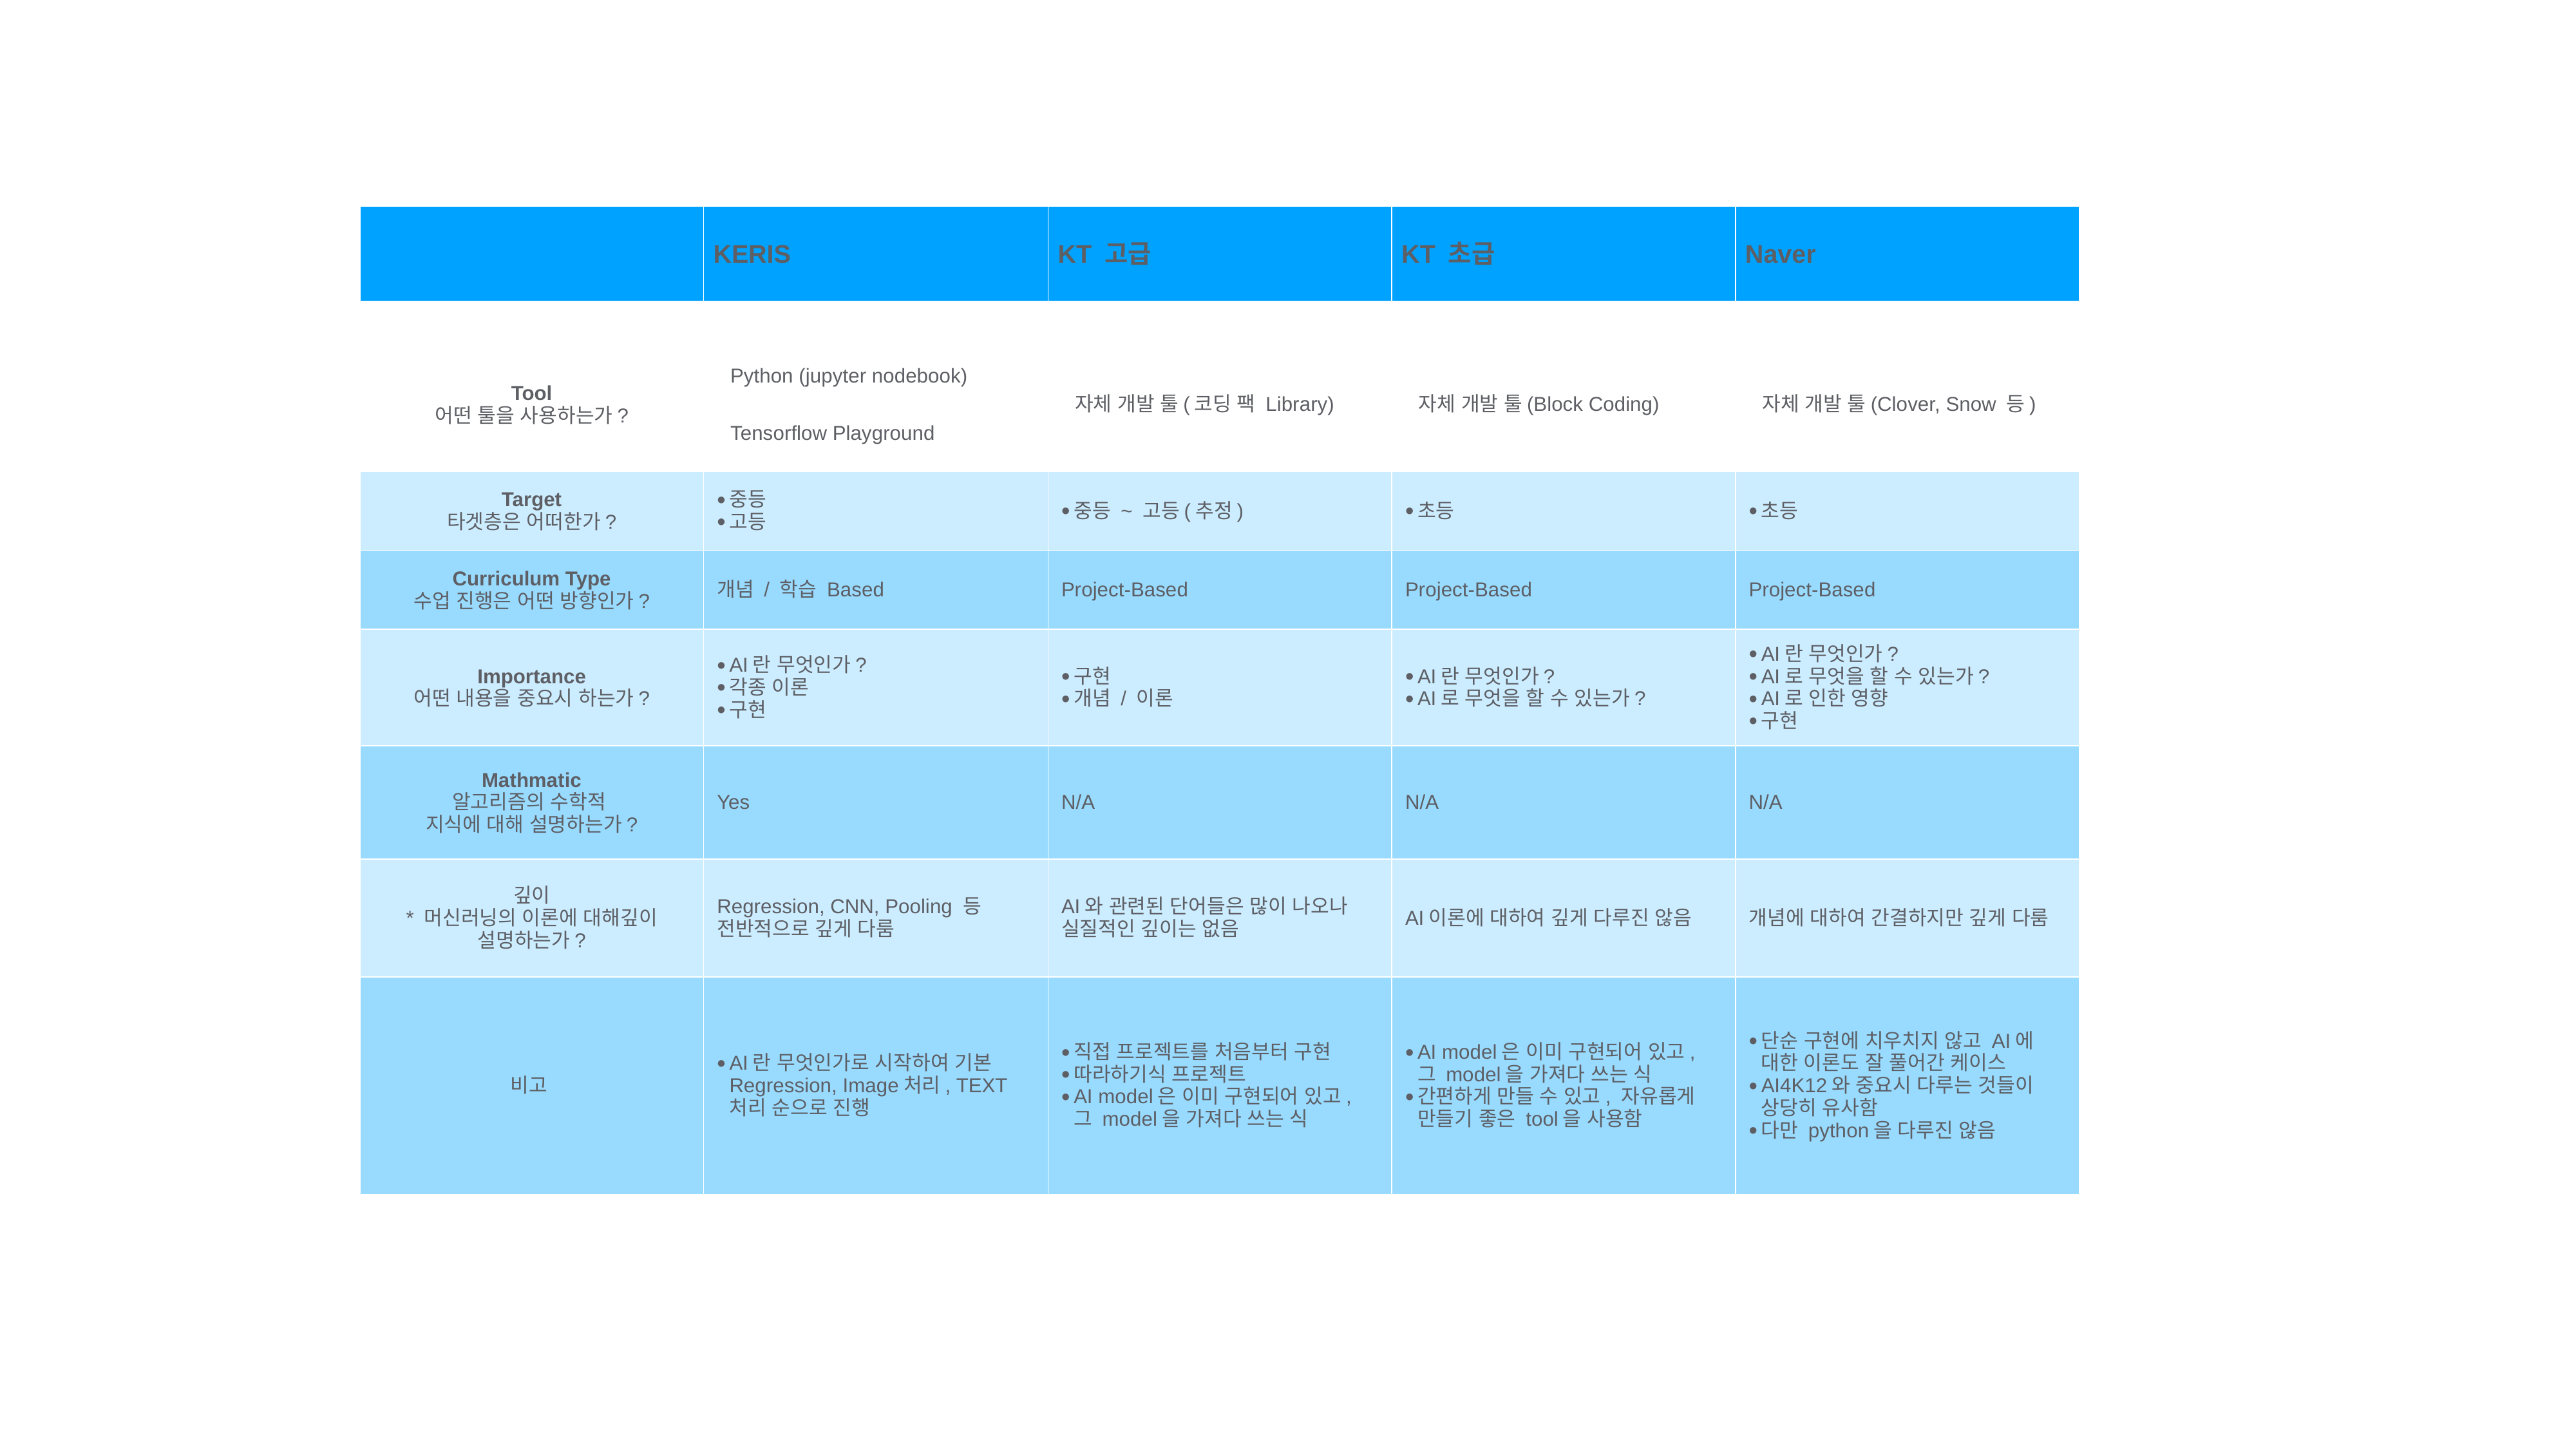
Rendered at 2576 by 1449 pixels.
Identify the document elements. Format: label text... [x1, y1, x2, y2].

table_cell Target 타겟층은 어떠한가? [361, 472, 703, 550]
table_cell Yes [704, 746, 1048, 858]
table_cell 비고 [361, 978, 703, 1194]
table_cell N/A [1392, 746, 1735, 858]
table_cell Mathmatic 알고리즘의 수학적 지식에 대해 설명하는가? [361, 746, 703, 858]
table_cell Curriculum Type 수업 진행은 어떤 방향인가? [361, 551, 703, 629]
table_cell 중등 ~ 고등(추정) [1048, 472, 1391, 550]
table_cell Project-Based [1392, 551, 1735, 629]
table_cell N/A [1736, 746, 2079, 858]
table_cell 구현 개념 / 이론 [1048, 630, 1391, 745]
table_header [361, 207, 703, 301]
table_cell 자체 개발 툴(Clover, Snow 등) [1736, 304, 2079, 471]
table_header KERIS [704, 207, 1048, 301]
table_header KT 고급 [1048, 207, 1391, 301]
table_cell AI model은 이미 구현되어 있고, 그 model을 가져다 쓰는 식 간편하게 만들 수 있고, 자유롭게 만들기 좋은 tool을 사용함 [1392, 978, 1735, 1194]
table_cell 깊이 * 머신러닝의 이론에 대해 깊이 설명하는가? [361, 860, 703, 976]
table_cell Importance 어떤 내용을 중요시 하는가? [361, 630, 703, 745]
table_cell AI란 무엇인가? AI로 무엇을 할 수 있는가? AI로 인한 영향 구현 [1736, 630, 2079, 745]
table_cell AI란 무엇인가? AI로 무엇을 할 수 있는가? [1392, 630, 1735, 745]
table_cell 단순 구현에 치우치지 않고 AI에 대한 이론도 잘 풀어간 케이스 AI4K12와 중요시 다루는 것들이 상당히 유사함 다만 python을 다루진 않음 [1736, 978, 2079, 1194]
table_cell 개념에 대하여 간결하지만 깊게 다룸 [1736, 860, 2079, 976]
table_cell 초등 [1392, 472, 1735, 550]
table_header KT 초급 [1392, 207, 1735, 301]
table_cell Project-Based [1048, 551, 1391, 629]
table_cell AI란 무엇인가? 각종 이론 구현 [704, 630, 1048, 745]
table_cell Python (jupyter nodebook) Tensorflow Playground [704, 304, 1048, 471]
table_header Naver [1736, 207, 2079, 301]
table_cell 자체 개발 툴(코딩 팩 Library) [1048, 304, 1391, 471]
table_cell AI이론에 대하여 깊게 다루진 않음 [1392, 860, 1735, 976]
table_cell Tool 어떤 툴을 사용하는가? [361, 304, 703, 471]
table_cell 초등 [1736, 472, 2079, 550]
table_cell Regression, CNN, Pooling 등 전반적으로 깊게 다룸 [704, 860, 1048, 976]
table_cell AI와 관련된 단어들은 많이 나오나 실질적인 깊이는 없음 [1048, 860, 1391, 976]
table_cell N/A [1048, 746, 1391, 858]
table_cell 자체 개발 툴(Block Coding) [1392, 304, 1735, 471]
table_cell AI란 무엇인가로 시작하여 기본 Regression, Image처리, TEXT처리 순으로 진행 [704, 978, 1048, 1194]
table_cell 직접 프로젝트를 처음부터 구현 따라하기식 프로젝트 AI model은 이미 구현되어 있고, 그 model을 가져다 쓰는 식 [1048, 978, 1391, 1194]
table_cell 개념 / 학습 Based [704, 551, 1048, 629]
table_cell Project-Based [1736, 551, 2079, 629]
table_cell 중등 고등 [704, 472, 1048, 550]
